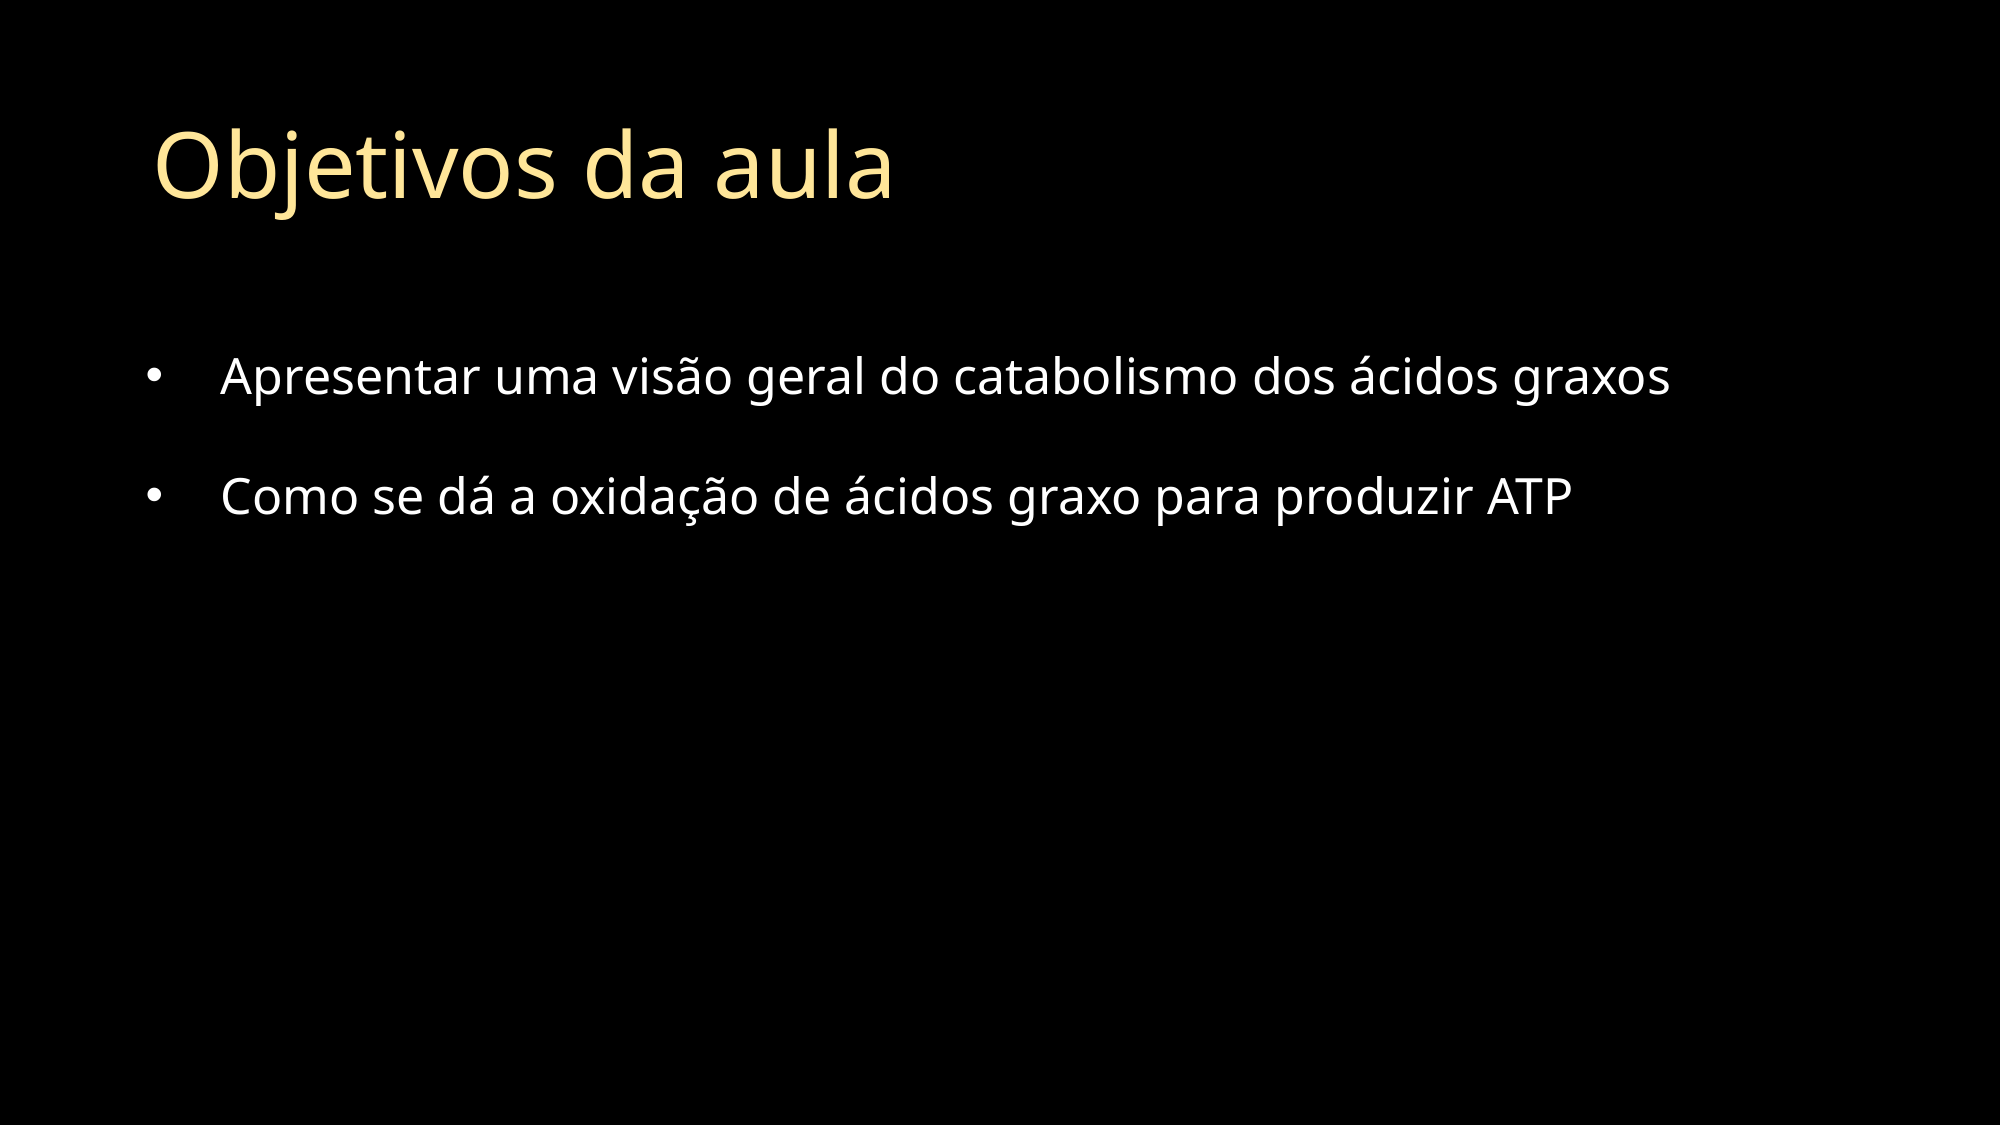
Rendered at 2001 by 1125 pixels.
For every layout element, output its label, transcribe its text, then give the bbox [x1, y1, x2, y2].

title Objetivos da aula [137, 59, 1863, 278]
text_box Apresentar uma visão geral do catabolismo dos ácidos graxos Como se dá a oxidação de ácidos graxo para produzir ATP [130, 337, 1863, 533]
